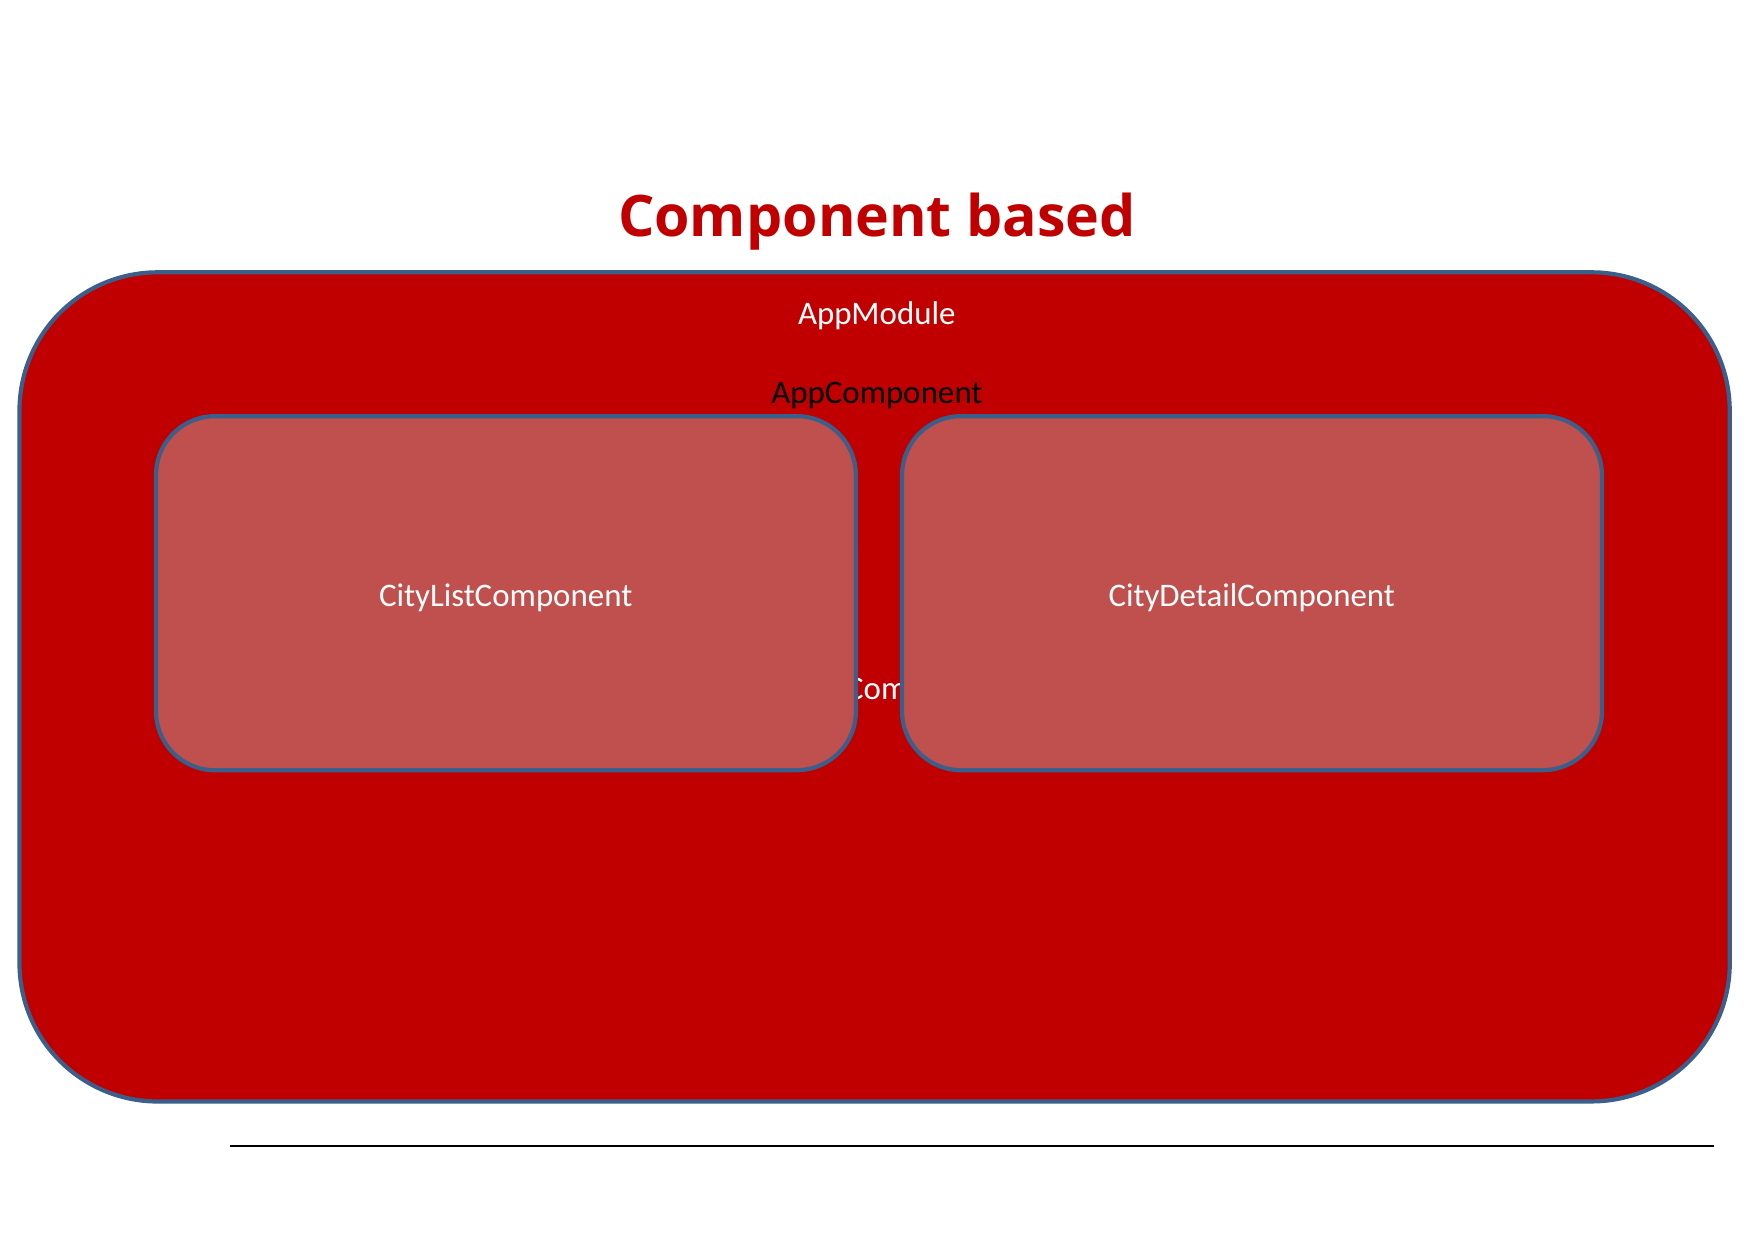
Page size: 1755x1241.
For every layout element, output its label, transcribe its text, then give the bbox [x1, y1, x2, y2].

text_box CityListComponent [153, 414, 859, 773]
text_box CityDetailComponent [899, 414, 1605, 773]
text_box AppModule [783, 284, 971, 339]
text_box AppComponent [756, 363, 998, 418]
text_box SideBarComponent [17, 273, 1732, 1104]
title Component based [120, 179, 1634, 273]
